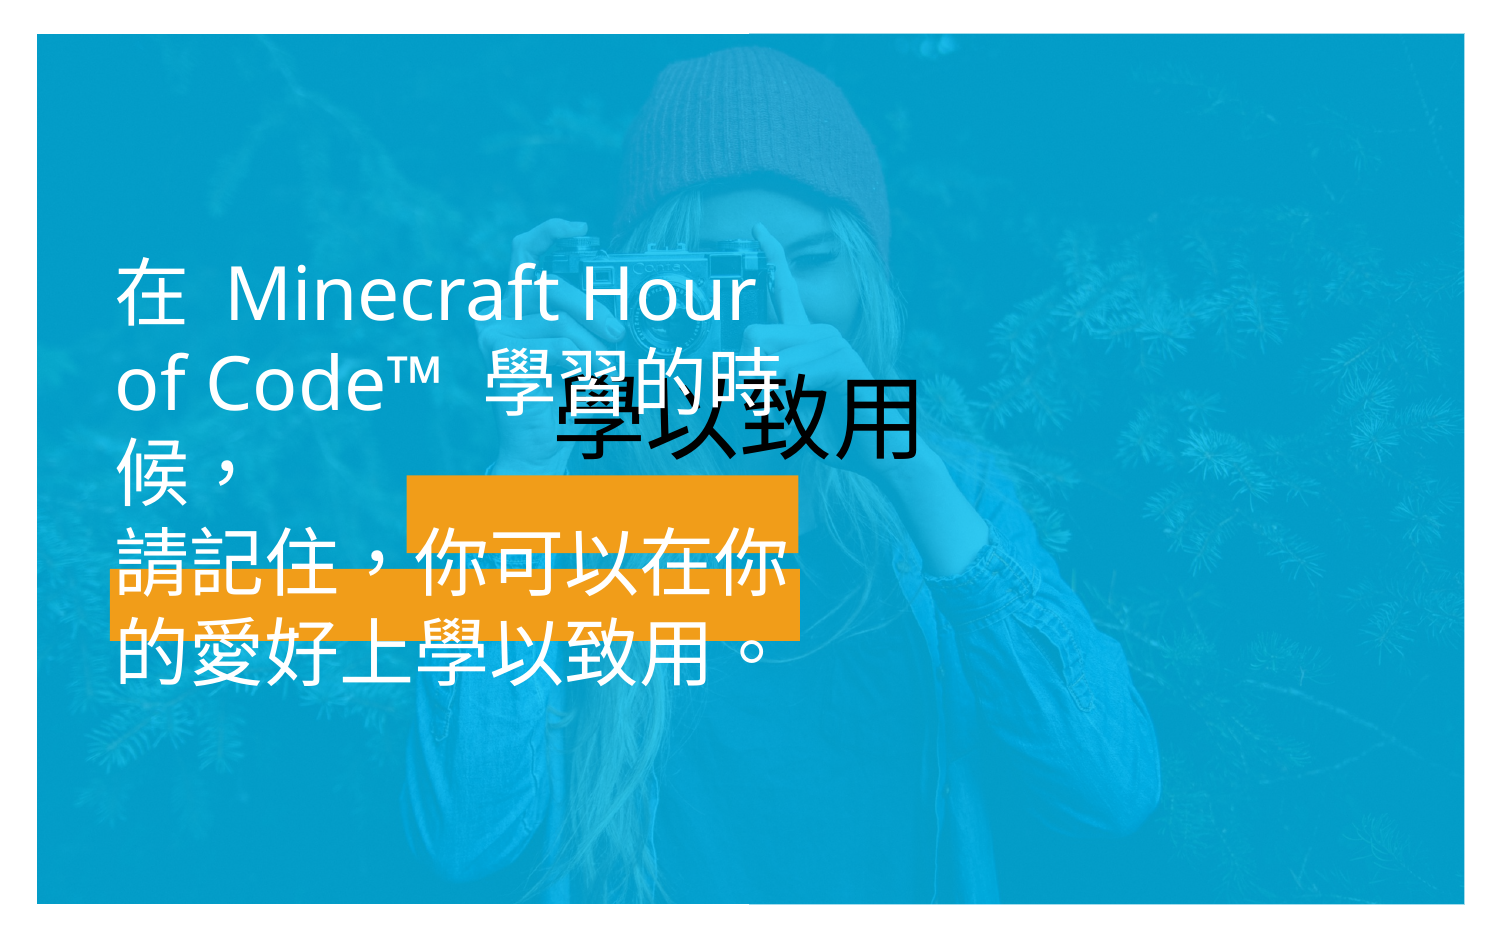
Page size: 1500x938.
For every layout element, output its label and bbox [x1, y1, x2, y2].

picture [1, 0, 1498, 938]
text_box [109, 404, 800, 641]
